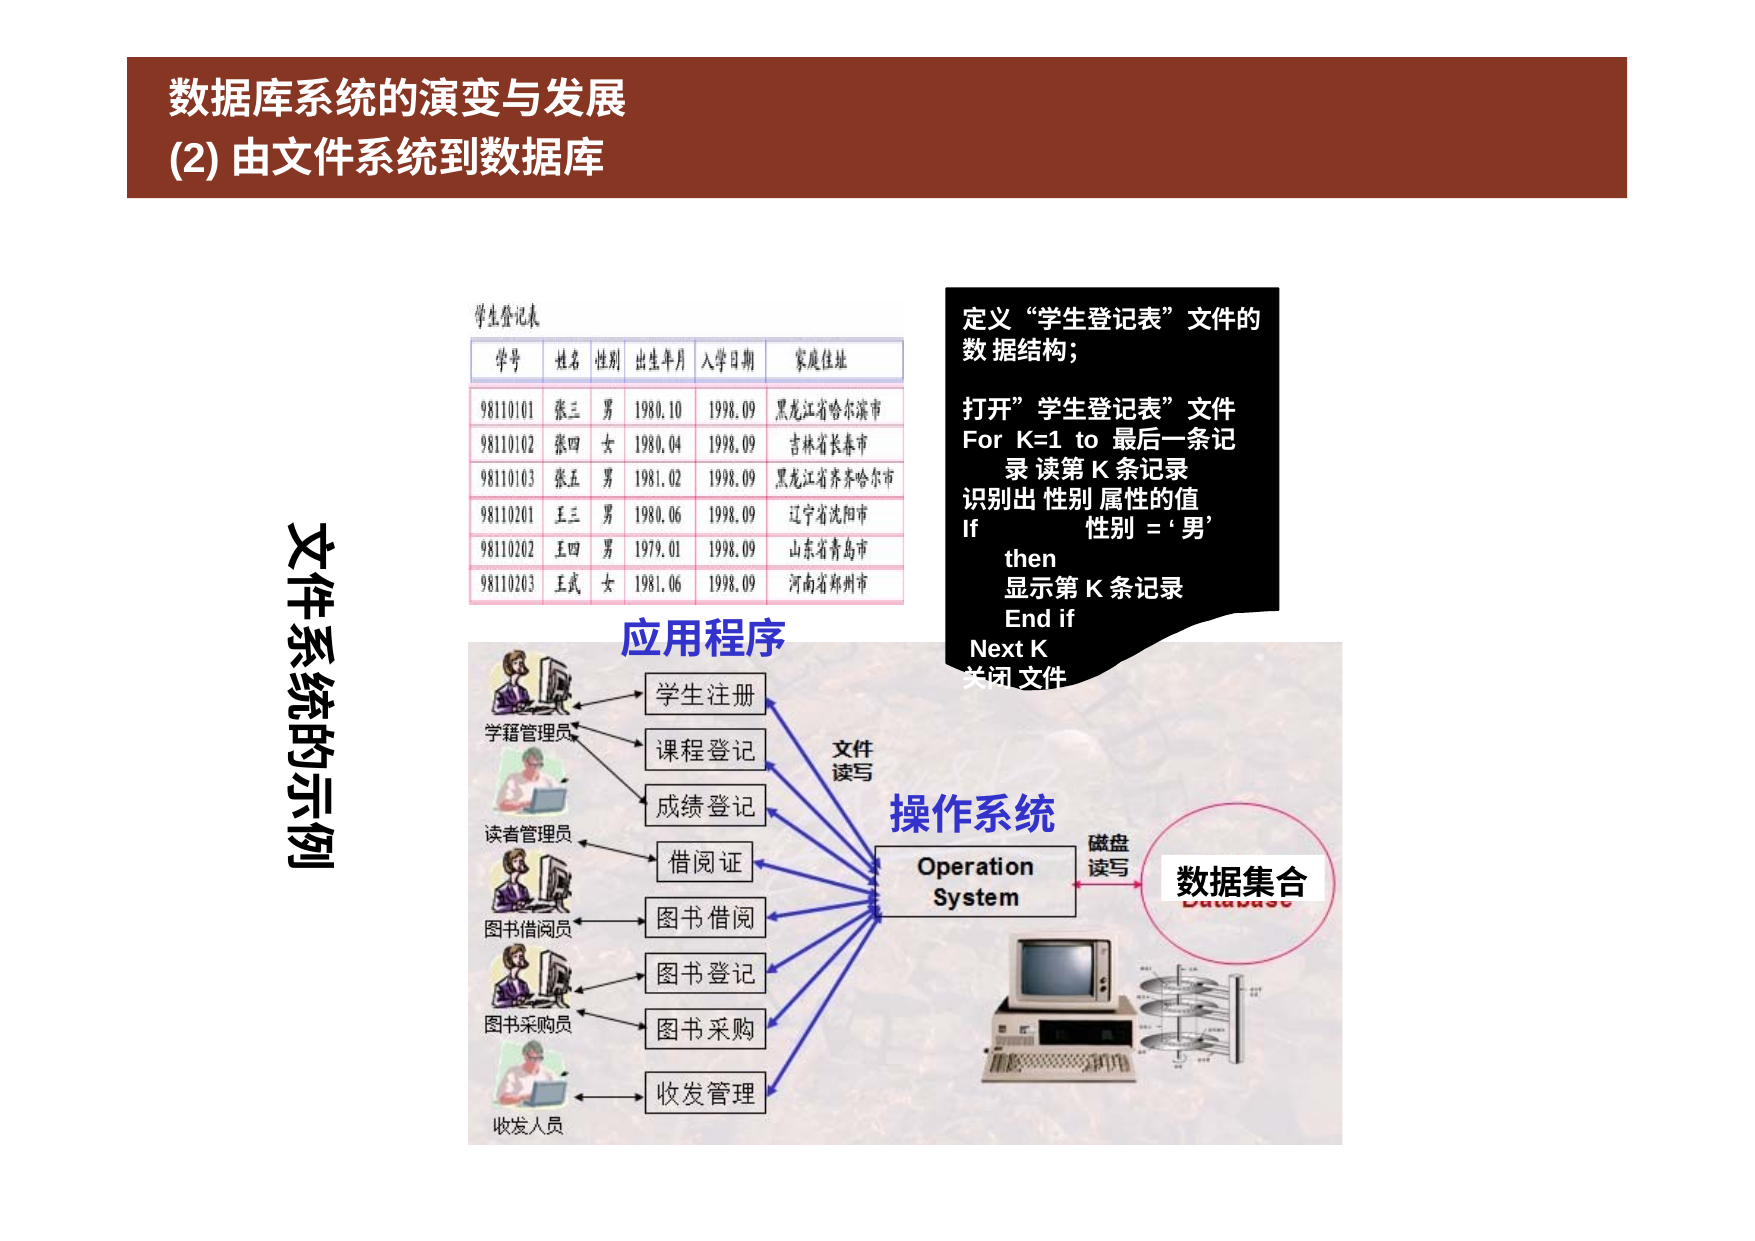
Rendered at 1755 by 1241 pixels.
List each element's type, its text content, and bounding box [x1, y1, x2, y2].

title 数据库系统的演变与发展 (2)由文件系统到数据库 [168, 59, 630, 279]
text_box [468, 301, 905, 605]
text_box 文件系统的示例 [267, 519, 322, 874]
text_box [468, 642, 1343, 1145]
text_box 数据集合 [1161, 854, 1325, 901]
text_box 操作系统 [887, 785, 1059, 838]
text_box 应用程序 [618, 610, 790, 663]
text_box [945, 287, 1279, 690]
